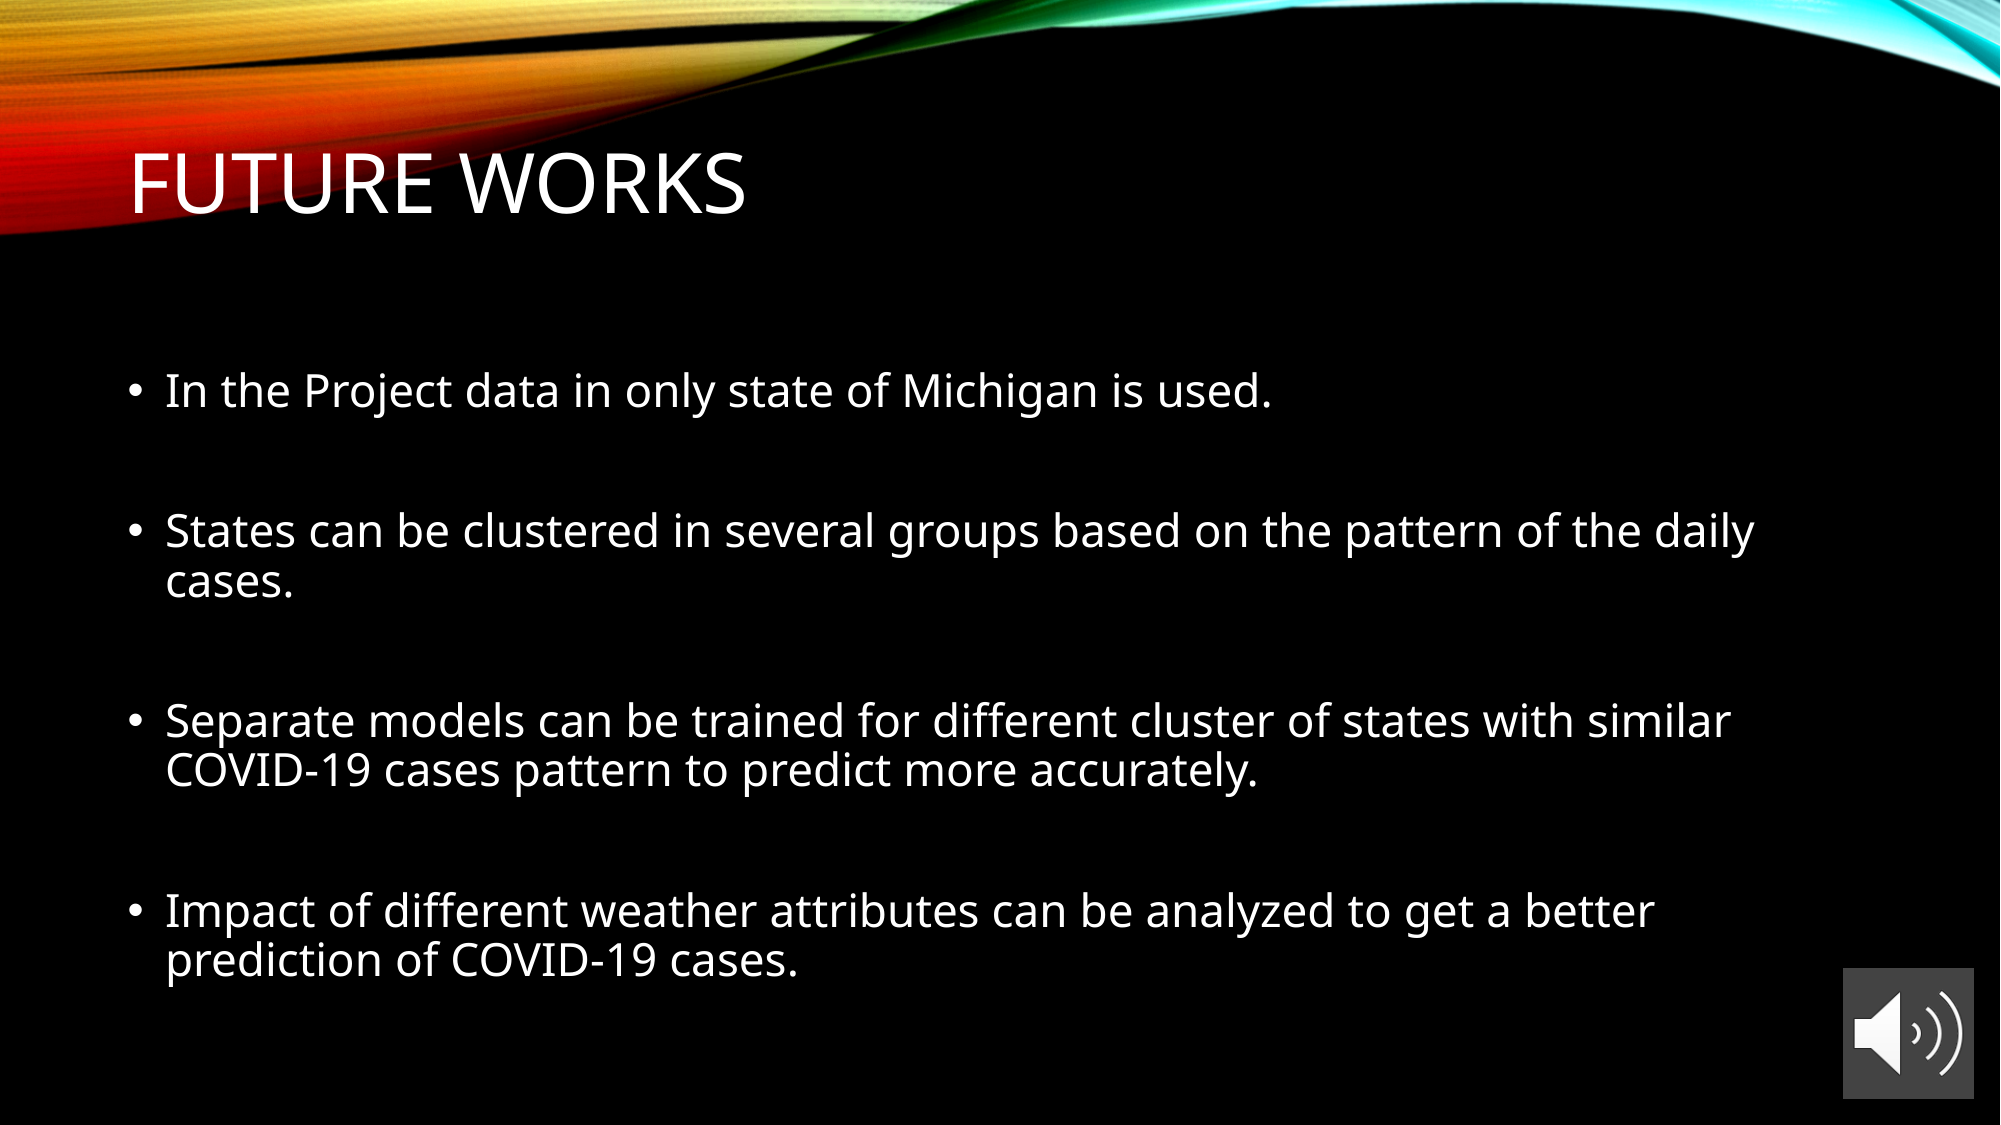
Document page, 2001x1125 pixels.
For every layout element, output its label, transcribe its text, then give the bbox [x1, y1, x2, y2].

title Future Works [112, 80, 1525, 293]
picture [0, 0, 2000, 237]
list In the Project data in only state of Michigan is used. States can be clustered in several groups based on the pattern of the daily cases. Separate models can be trained for different cluster of states with similar COVID-19 cases pattern to predict more accurately. Impact of different weather attributes can be analyzed to get a better prediction of COVID-19 cases. [112, 360, 1888, 1021]
picture [1841, 966, 1976, 1101]
